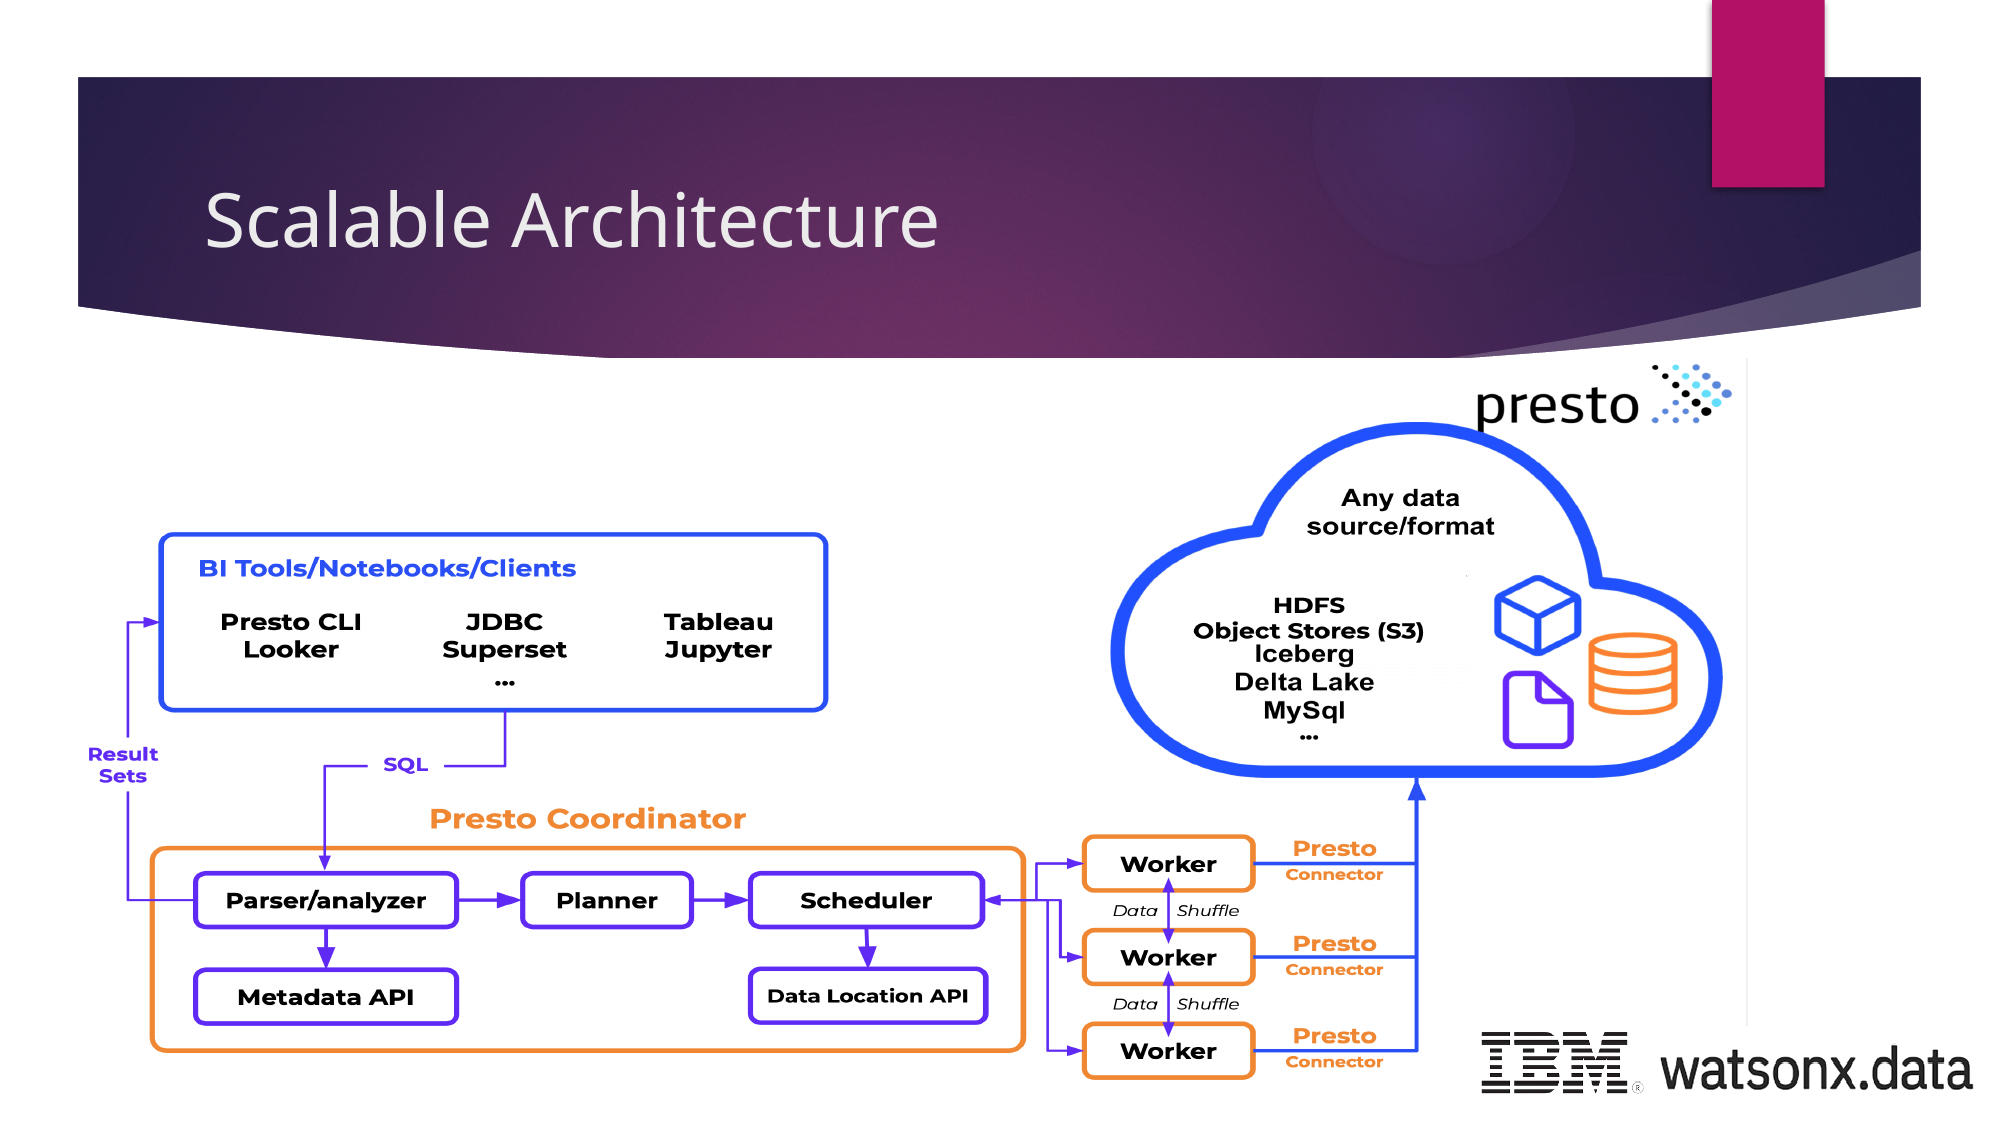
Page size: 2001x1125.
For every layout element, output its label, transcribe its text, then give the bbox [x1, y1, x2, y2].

title Scalable Architecture [189, 159, 1627, 276]
picture [68, 358, 1977, 1102]
